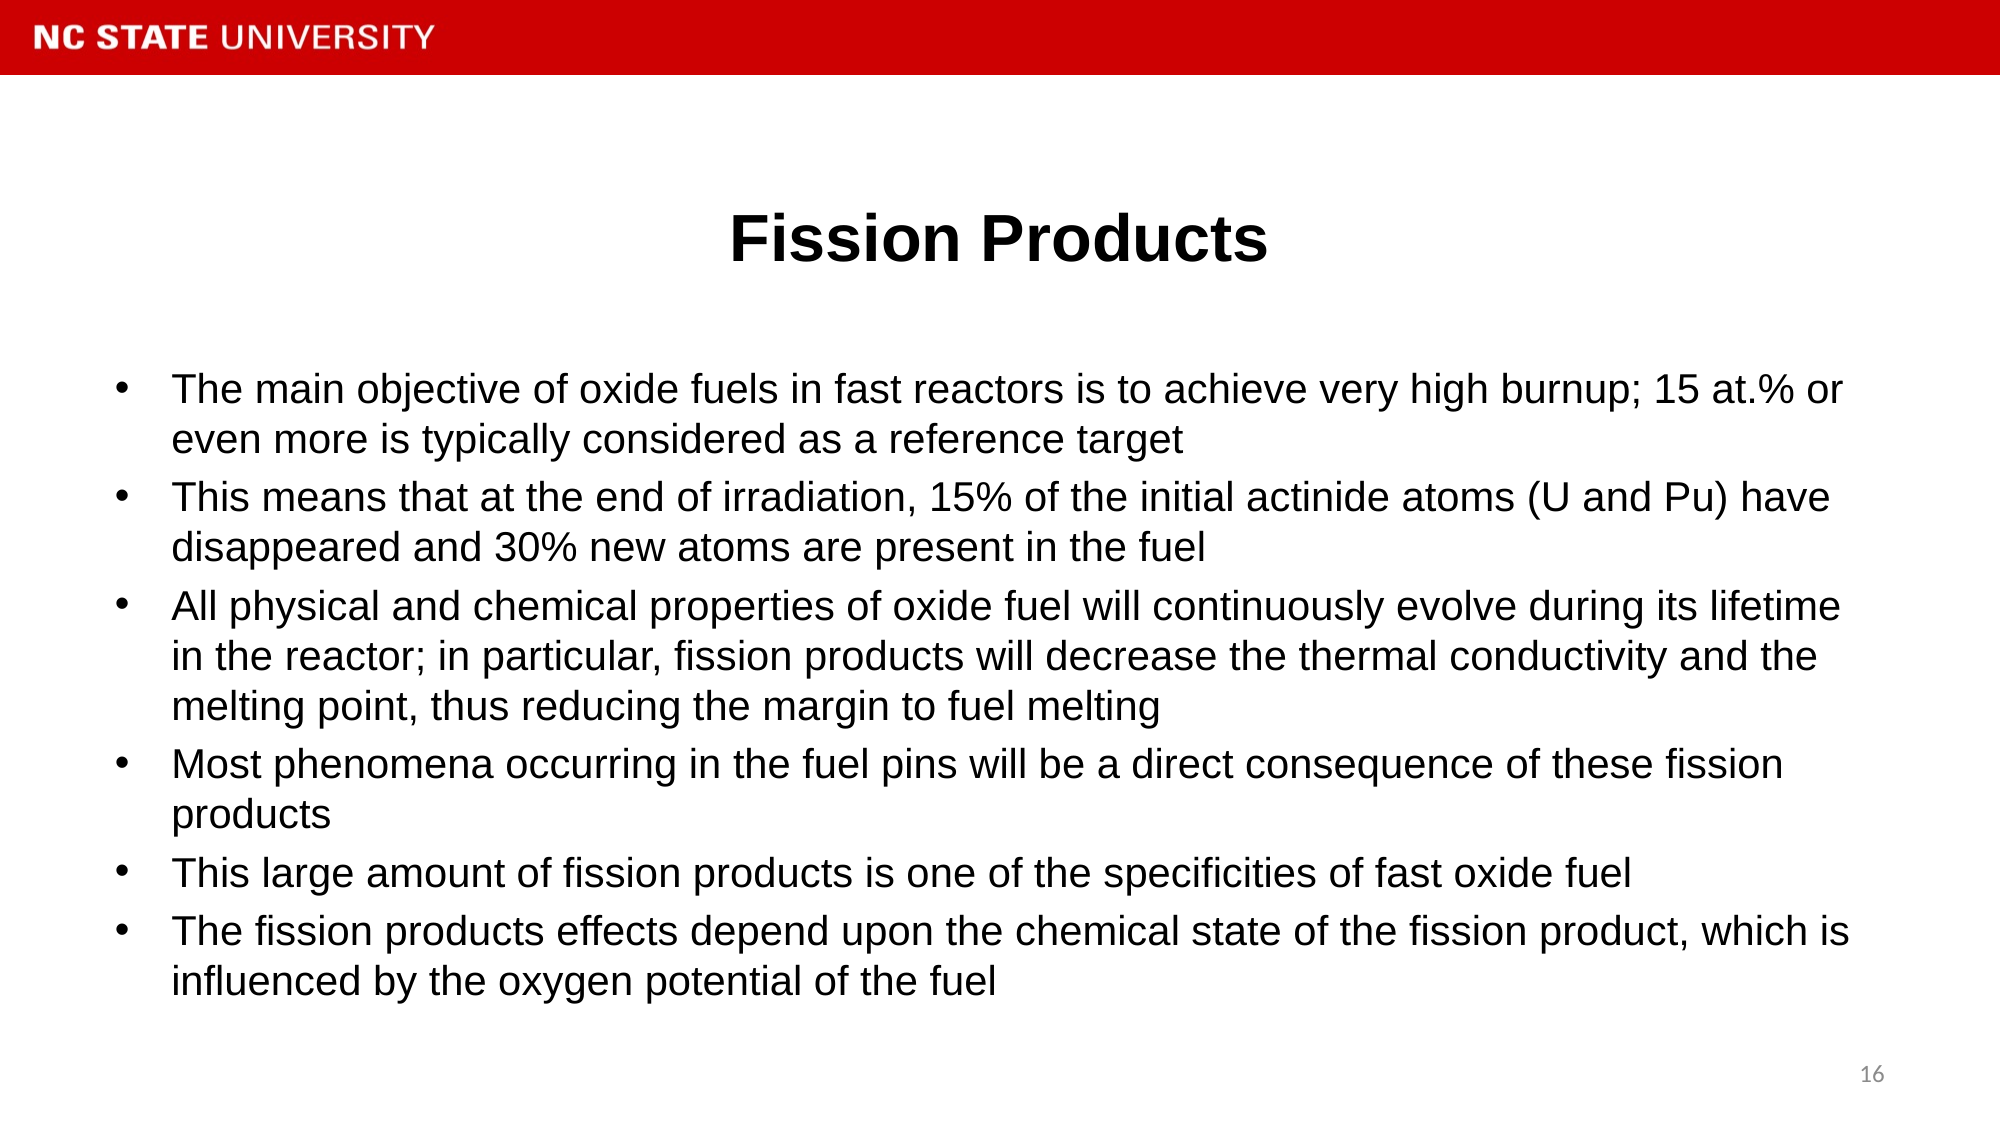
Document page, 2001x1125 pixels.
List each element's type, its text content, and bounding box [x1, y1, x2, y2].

slide_number 16 [1433, 1042, 1900, 1103]
list The main objective of oxide fuels in fast reactors is to achieve very high burnup; 15 at.% or even more is typically considered as a reference target This means that at the end of irradiation, 15% of the initial actinide atoms (U and Pu) have disappeared and 30% new atoms are present in the fuel All physical and chemical properties of oxide fuel will continuously evolve during its lifetime in the reactor; in particular, fission products will decrease the thermal conductivity and the melting point, thus reducing the margin to fuel melting Most phenomena occurring in the fuel pins will be a direct consequence of these fission products This large amount of fission products is one of the specificities of fast oxide fuel The fission products effects depend upon the chemical state of the fission product, which is influenced by the oxygen potential of the fuel [99, 354, 1900, 1005]
picture [0, 0, 2000, 75]
title Fission Products [99, 147, 1900, 323]
